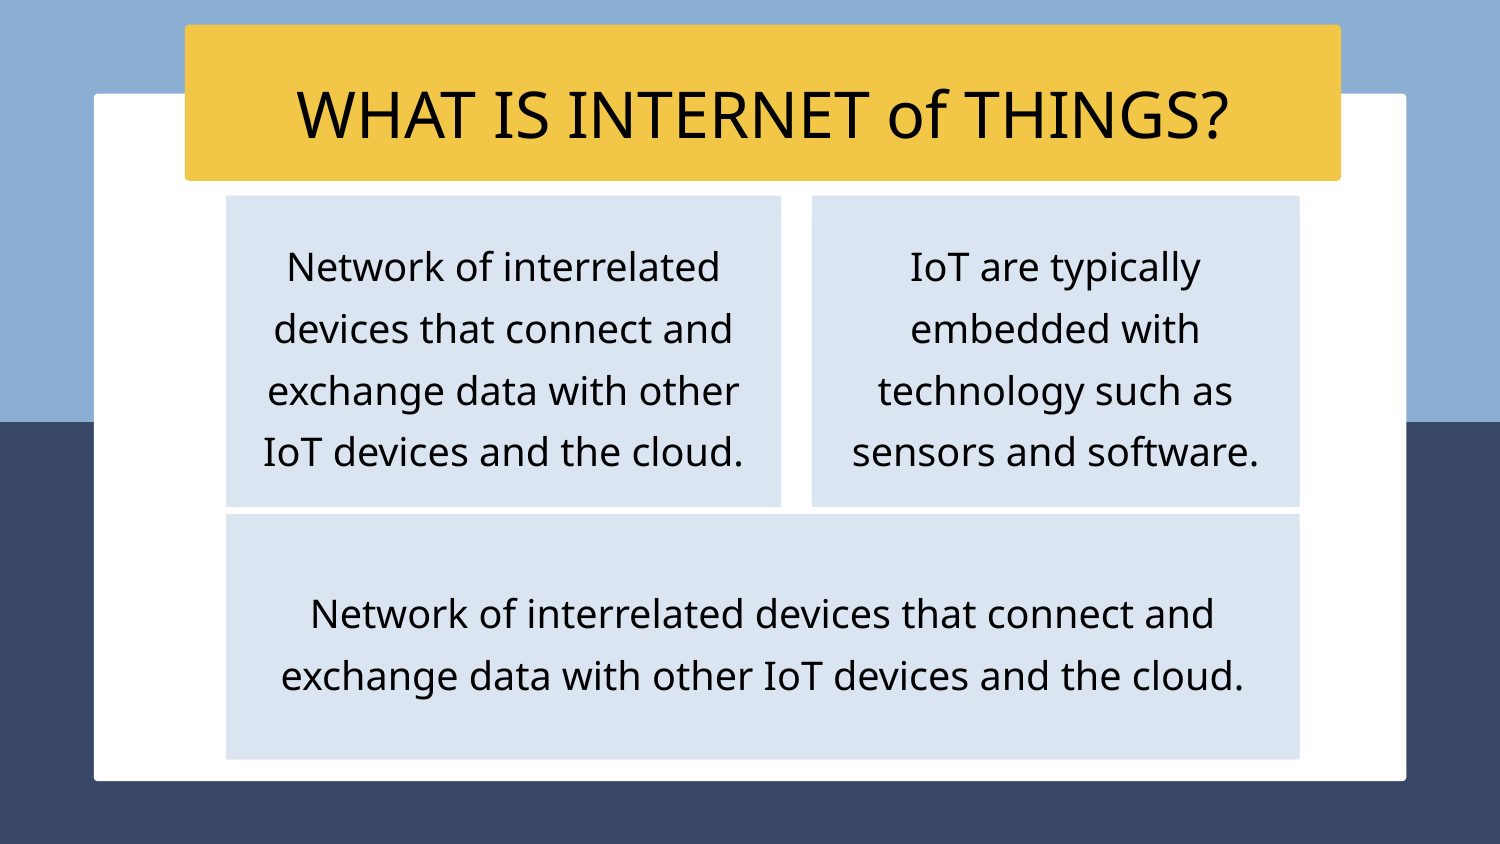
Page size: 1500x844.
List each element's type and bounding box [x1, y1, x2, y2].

text_box [811, 195, 1300, 508]
text_box [225, 513, 1300, 760]
text_box [184, 10, 1342, 207]
text_box [0, 421, 1500, 844]
text_box [225, 195, 782, 508]
text_box [93, 81, 1407, 782]
